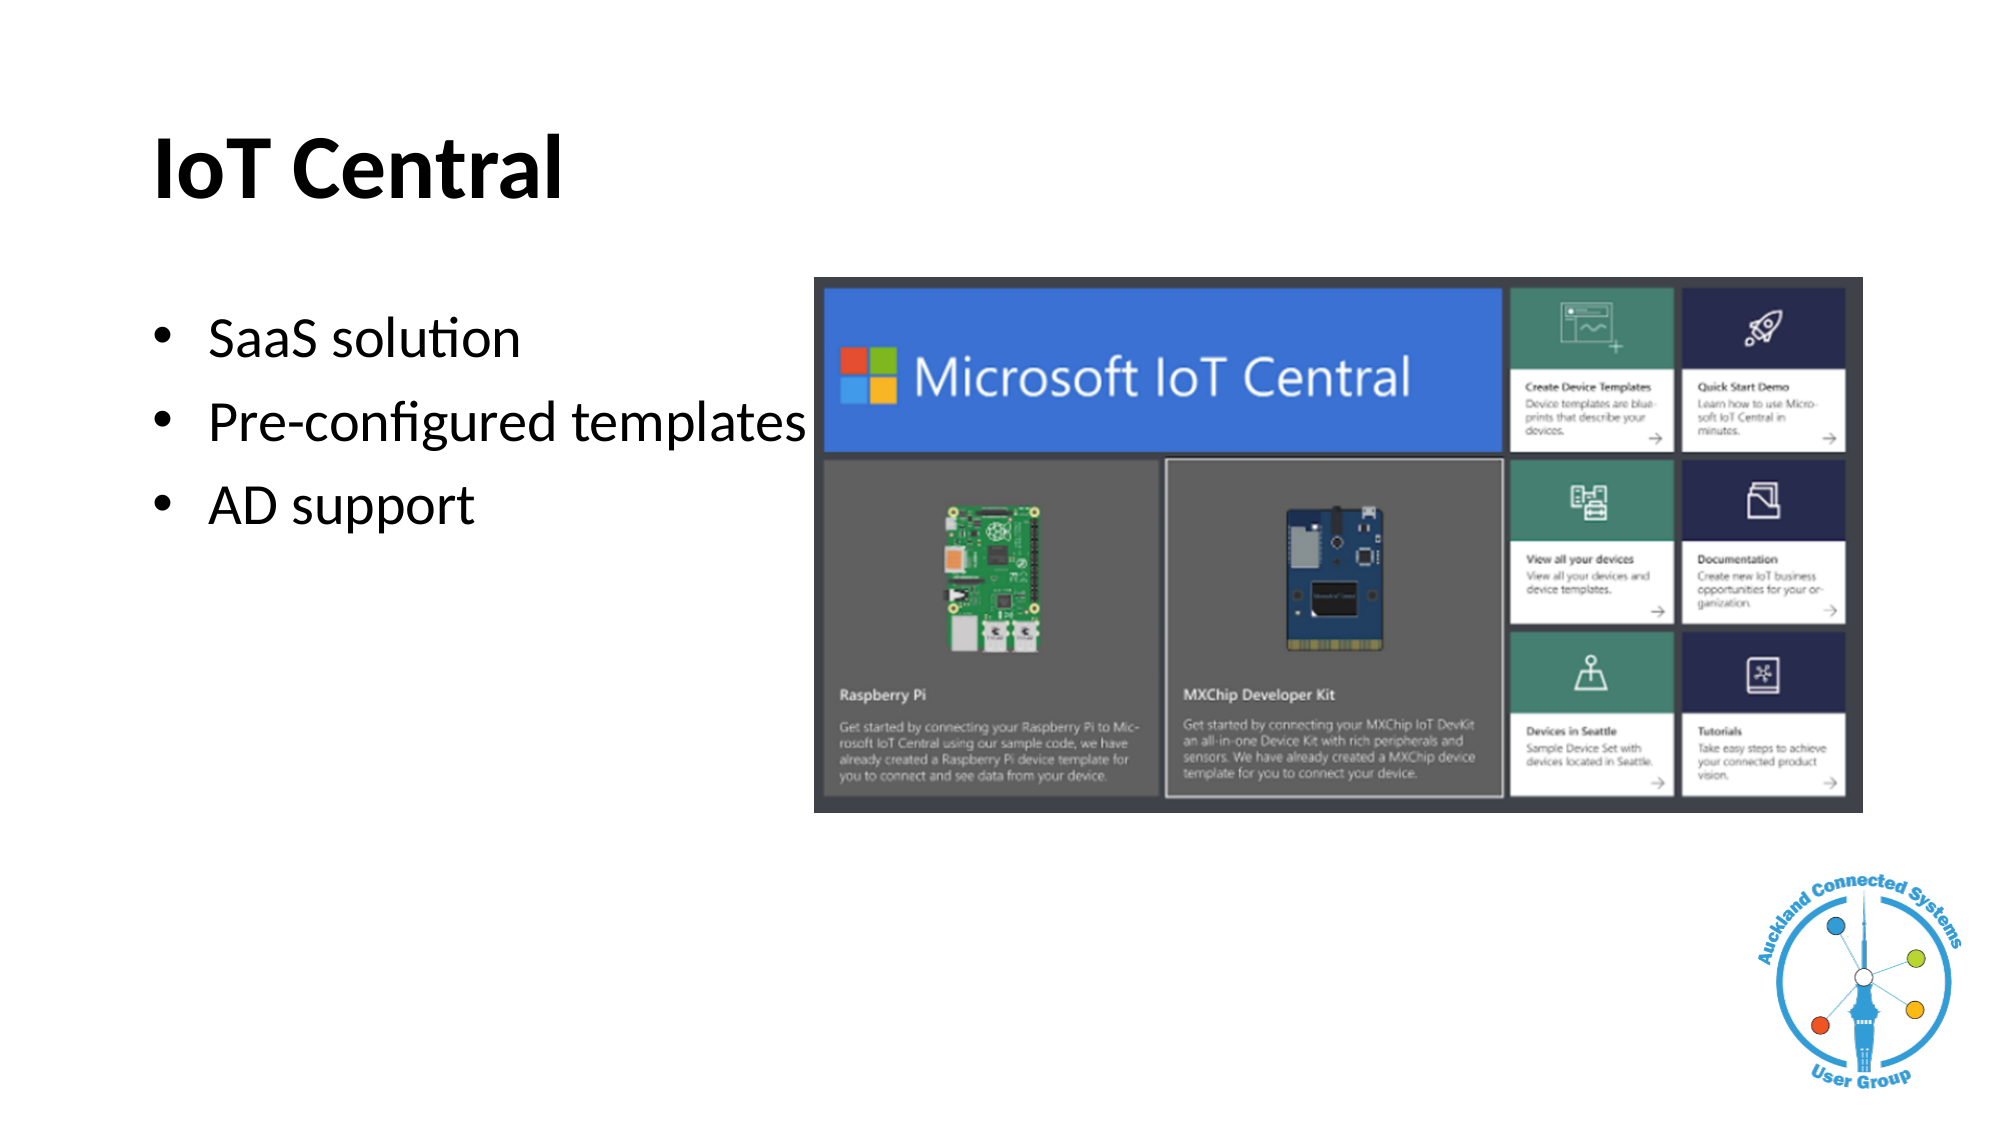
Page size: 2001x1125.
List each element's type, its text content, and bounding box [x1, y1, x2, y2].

picture [1754, 866, 1971, 1103]
picture [814, 277, 1863, 813]
list SaaS solution Pre-configured templates AD support [137, 299, 1863, 1014]
title IoT Central [137, 59, 1863, 278]
